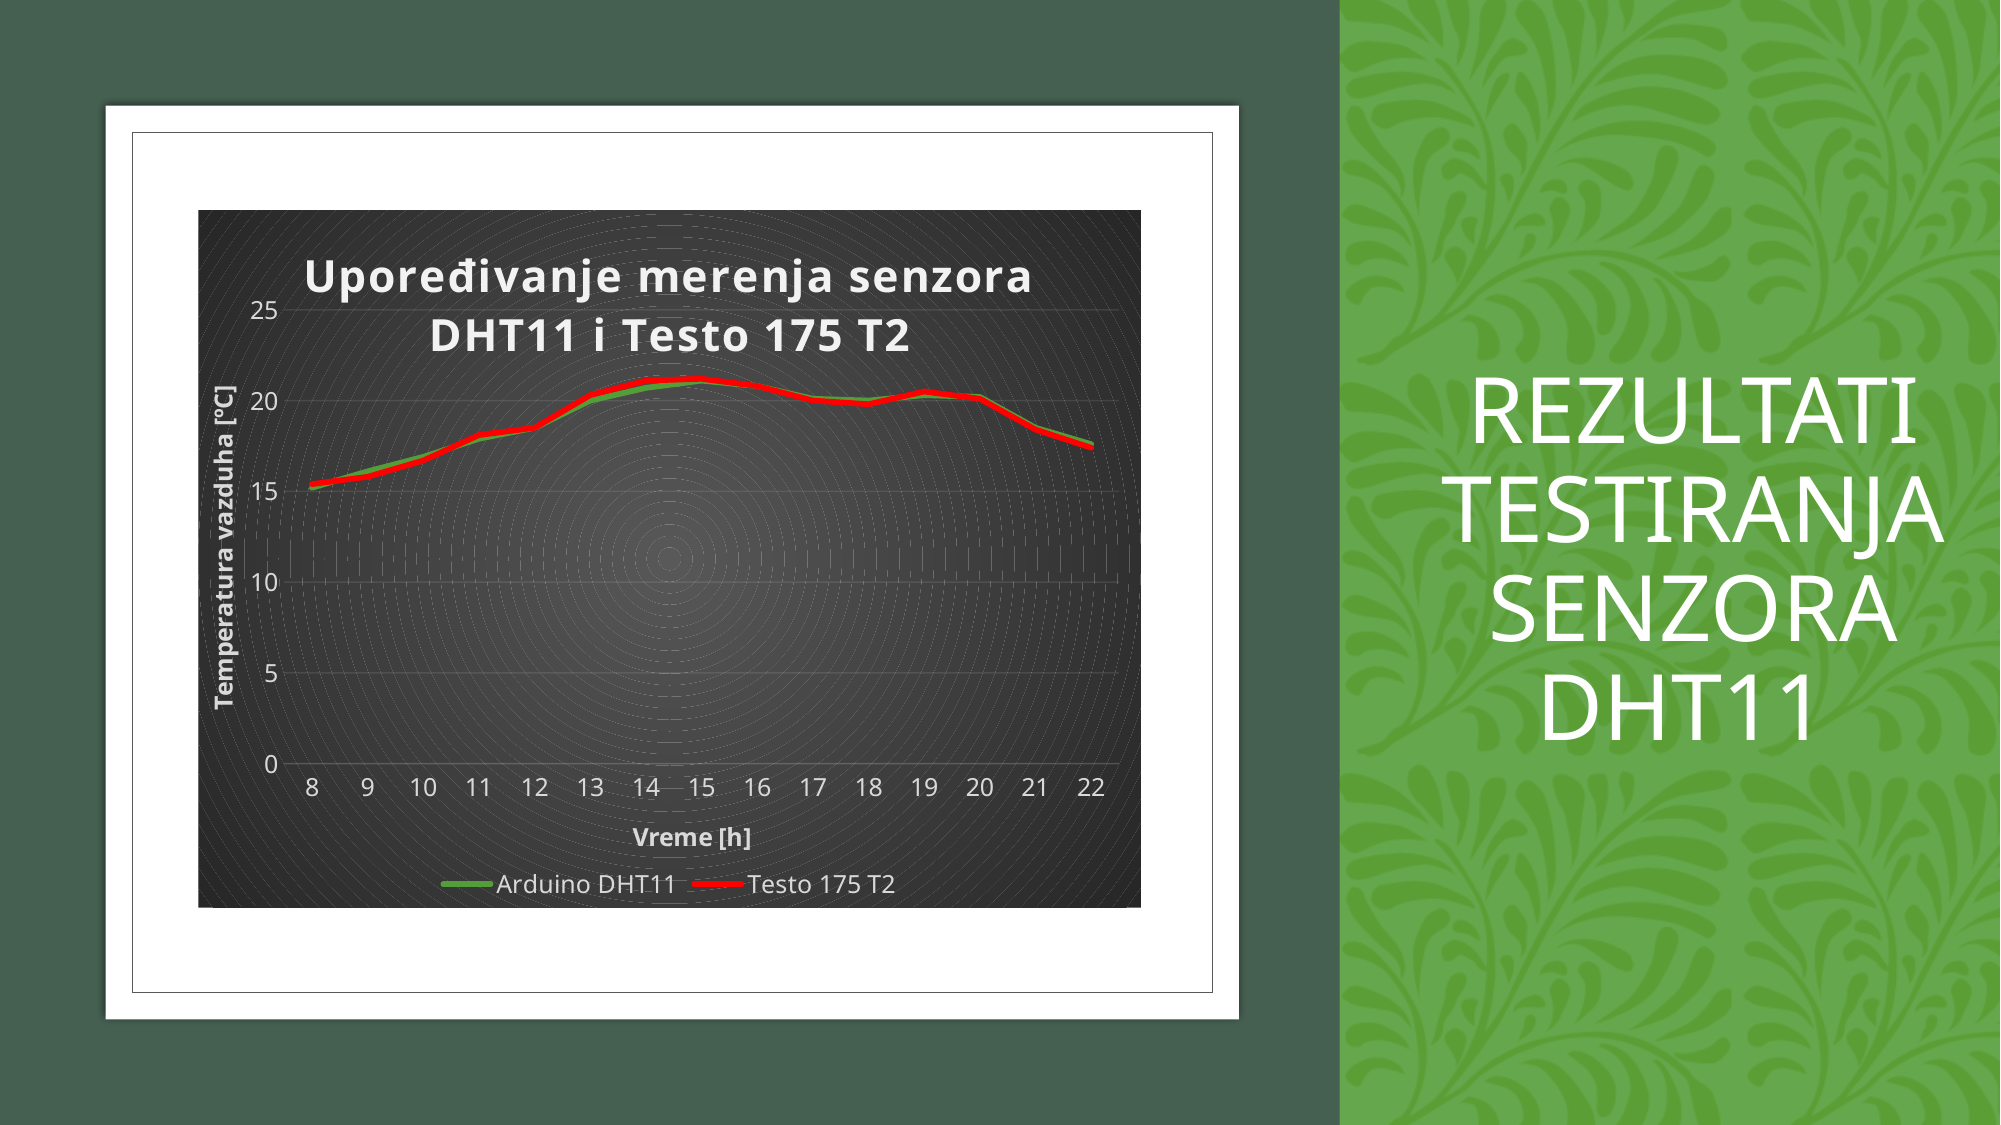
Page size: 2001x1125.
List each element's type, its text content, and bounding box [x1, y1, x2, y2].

title REZULTATI TESTIRANJA SENZORA DHT11 [1420, 105, 1967, 1020]
text_box [1339, 0, 2000, 1125]
text_box [132, 132, 1213, 993]
text_box [105, 105, 1239, 1020]
chart [198, 209, 1141, 908]
text_box [0, 0, 1339, 1125]
